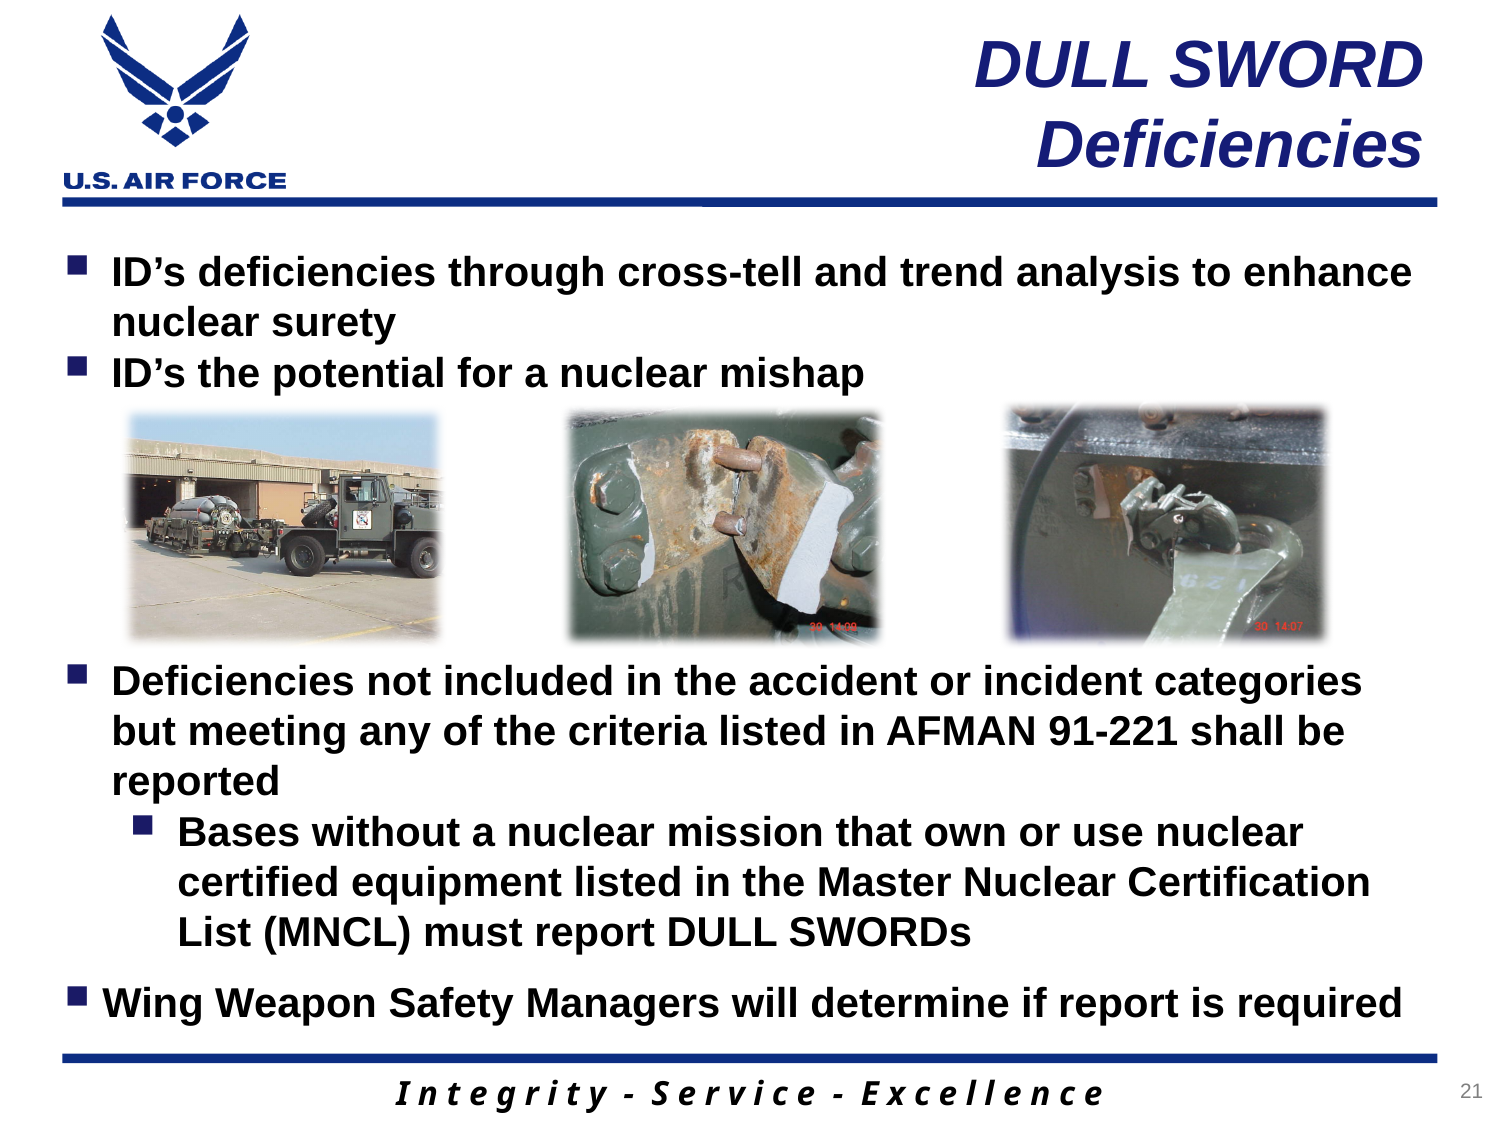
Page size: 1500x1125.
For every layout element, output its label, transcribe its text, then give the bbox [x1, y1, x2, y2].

title DULL SWORD Deficiencies [0, 0, 1441, 203]
text_box ID’s deficiencies through cross-tell and trend analysis to enhance nuclear surety ID’s the potential for a nuclear mishap Deficiencies not included in the accident or incident categories but meeting any of the criteria listed in AFMAN 91-221 shall be reported Bases without a nuclear mission that own or use nuclear certified equipment listed in the Master Nuclear Certification List (MNCL) must report DULL SWORDs Wing Weapon Safety Managers will determine if report is required [49, 237, 1434, 1047]
text_box 21 [1310, 1070, 1498, 1121]
picture [120, 404, 448, 651]
picture [559, 404, 887, 651]
picture [999, 399, 1334, 651]
